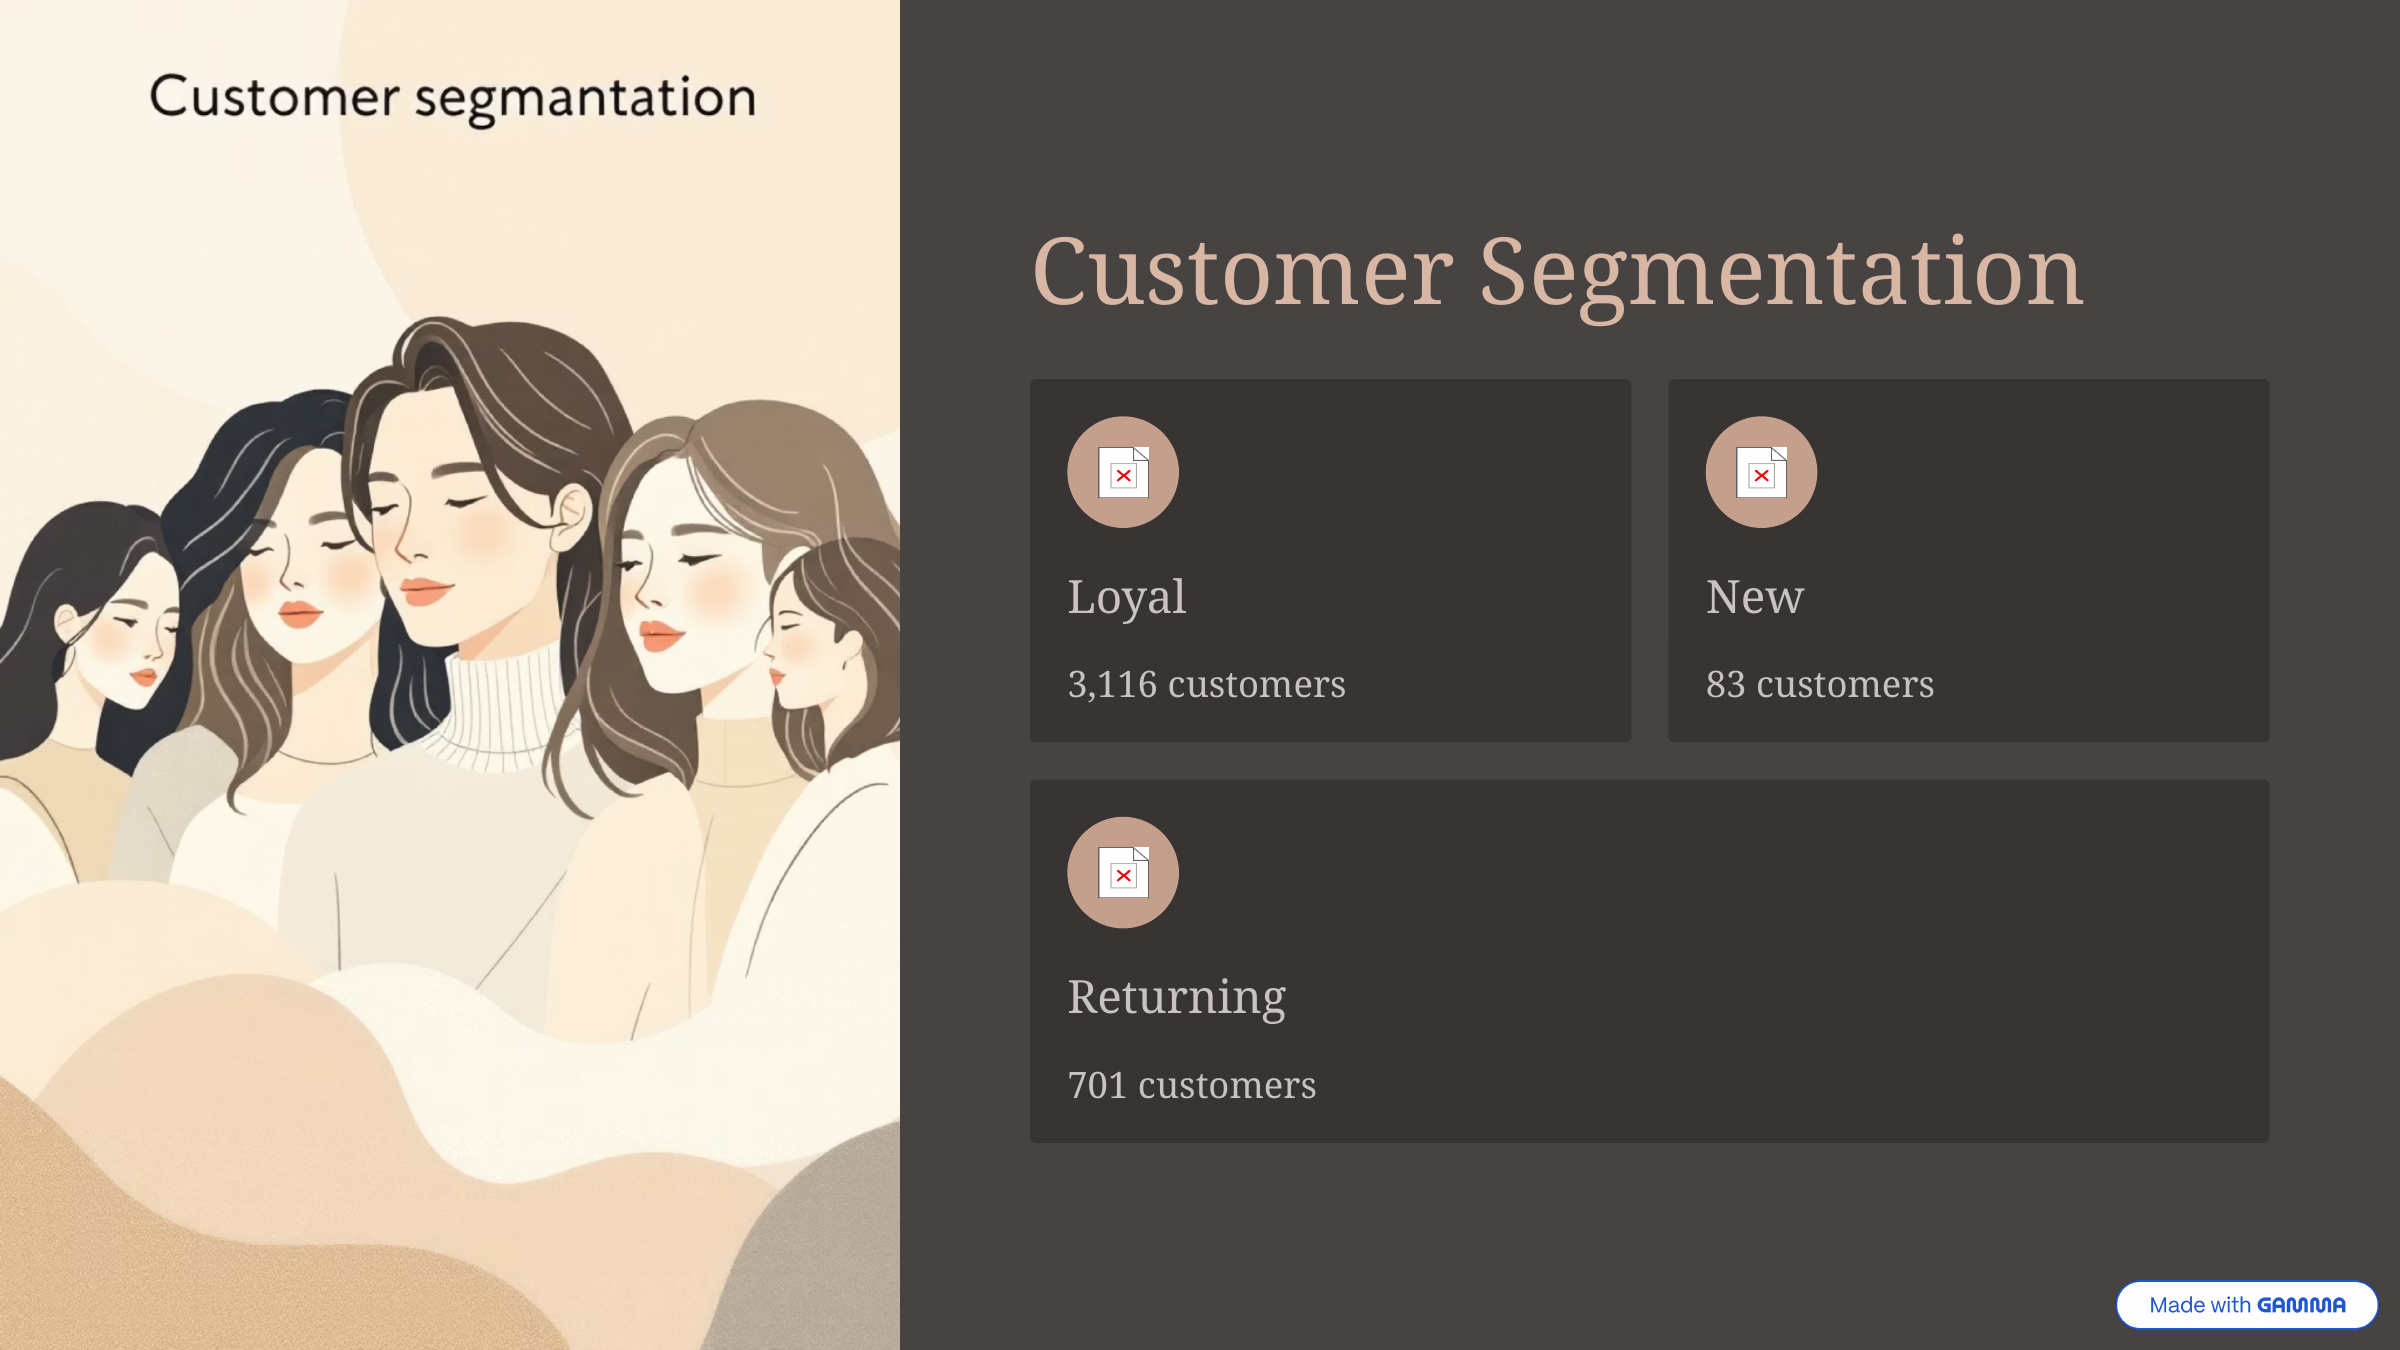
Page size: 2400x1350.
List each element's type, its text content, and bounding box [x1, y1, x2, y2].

picture [0, 0, 900, 1350]
text_box New [1705, 565, 2171, 624]
text_box Customer Segmentation [1030, 207, 2023, 324]
text_box 83 customers [1705, 645, 2233, 706]
text_box 3,116 customers [1067, 645, 1595, 706]
text_box [1067, 816, 1179, 929]
picture [1098, 447, 1149, 498]
text_box Loyal [1067, 565, 1533, 624]
text_box [1030, 379, 1632, 743]
text_box [1067, 416, 1179, 528]
text_box [1705, 416, 1818, 528]
picture [2106, 1271, 2389, 1339]
text_box [1030, 779, 2270, 1143]
text_box 701 customers [1067, 1046, 2233, 1106]
text_box Returning [1067, 965, 1533, 1024]
picture [1736, 447, 1787, 498]
text_box [1668, 379, 2270, 743]
picture [1098, 847, 1149, 898]
